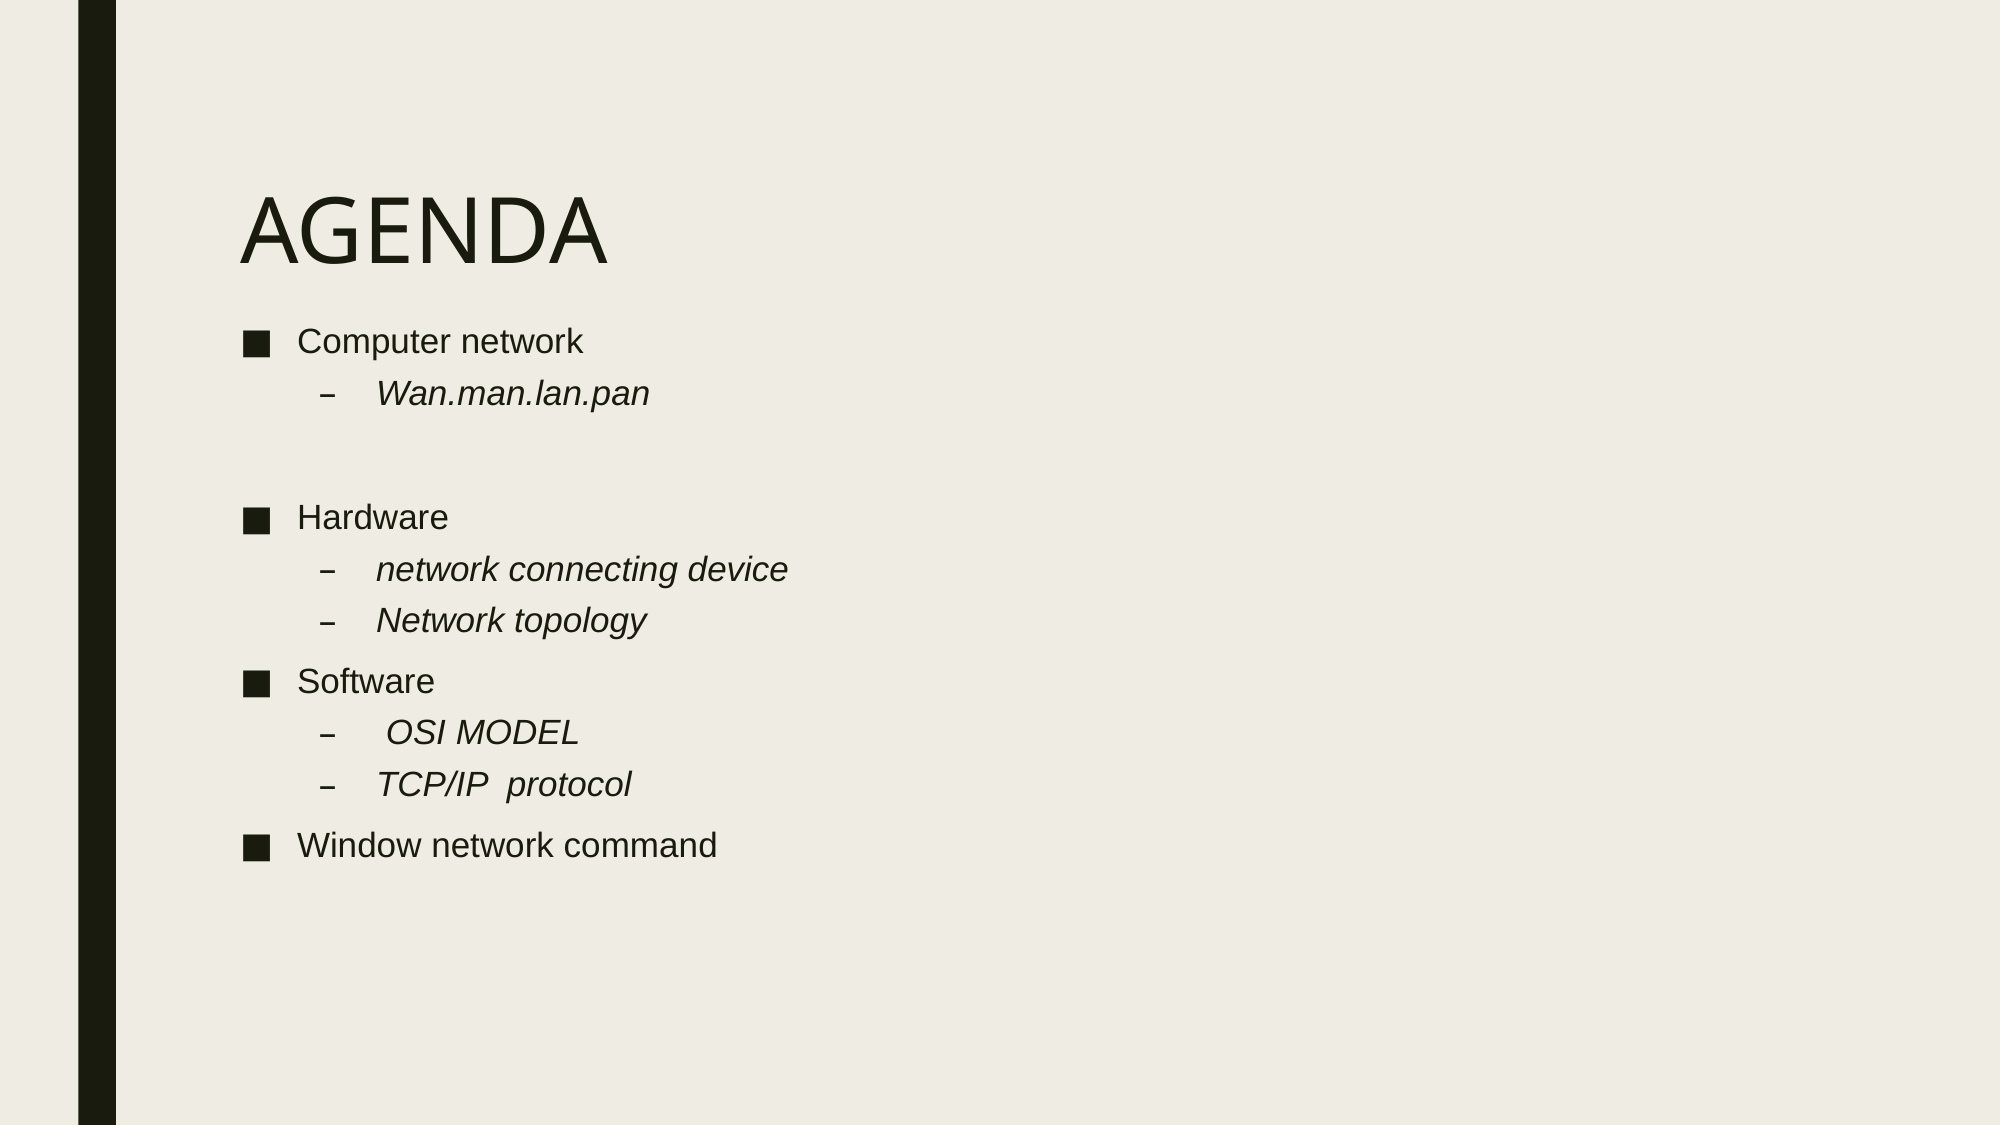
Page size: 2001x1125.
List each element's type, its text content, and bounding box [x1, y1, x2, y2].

list Computer network Wan.man.lan.pan Hardware network connecting device Network topology Software OSI MODEL TCP/IP protocol Window network command [225, 314, 1800, 1035]
title AGENDA [225, 112, 1800, 314]
